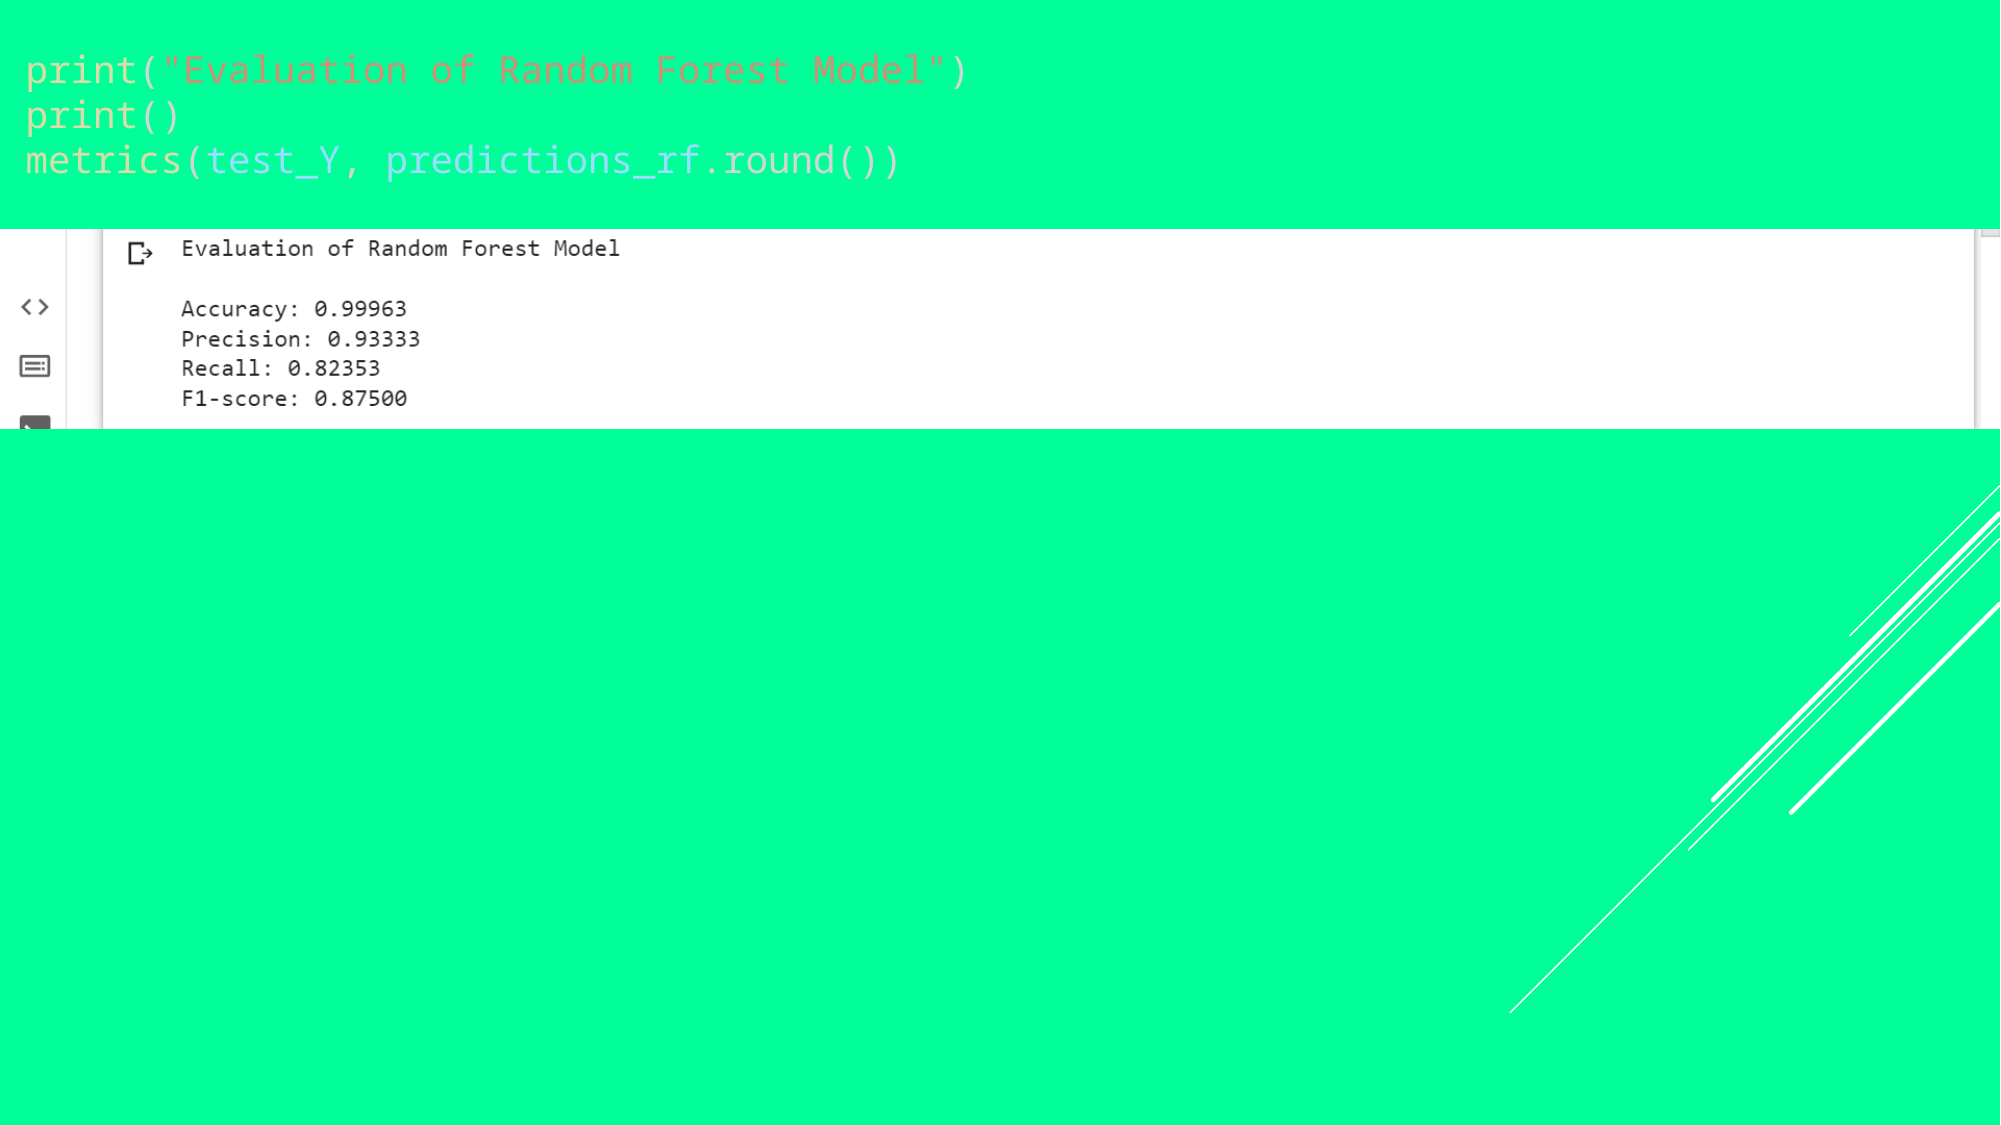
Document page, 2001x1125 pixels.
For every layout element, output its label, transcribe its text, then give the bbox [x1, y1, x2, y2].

picture [0, 229, 2000, 429]
text_box print("Evaluation of Random Forest Model") print() metrics(test_Y, predictions_rf.round()) [10, 38, 1011, 189]
